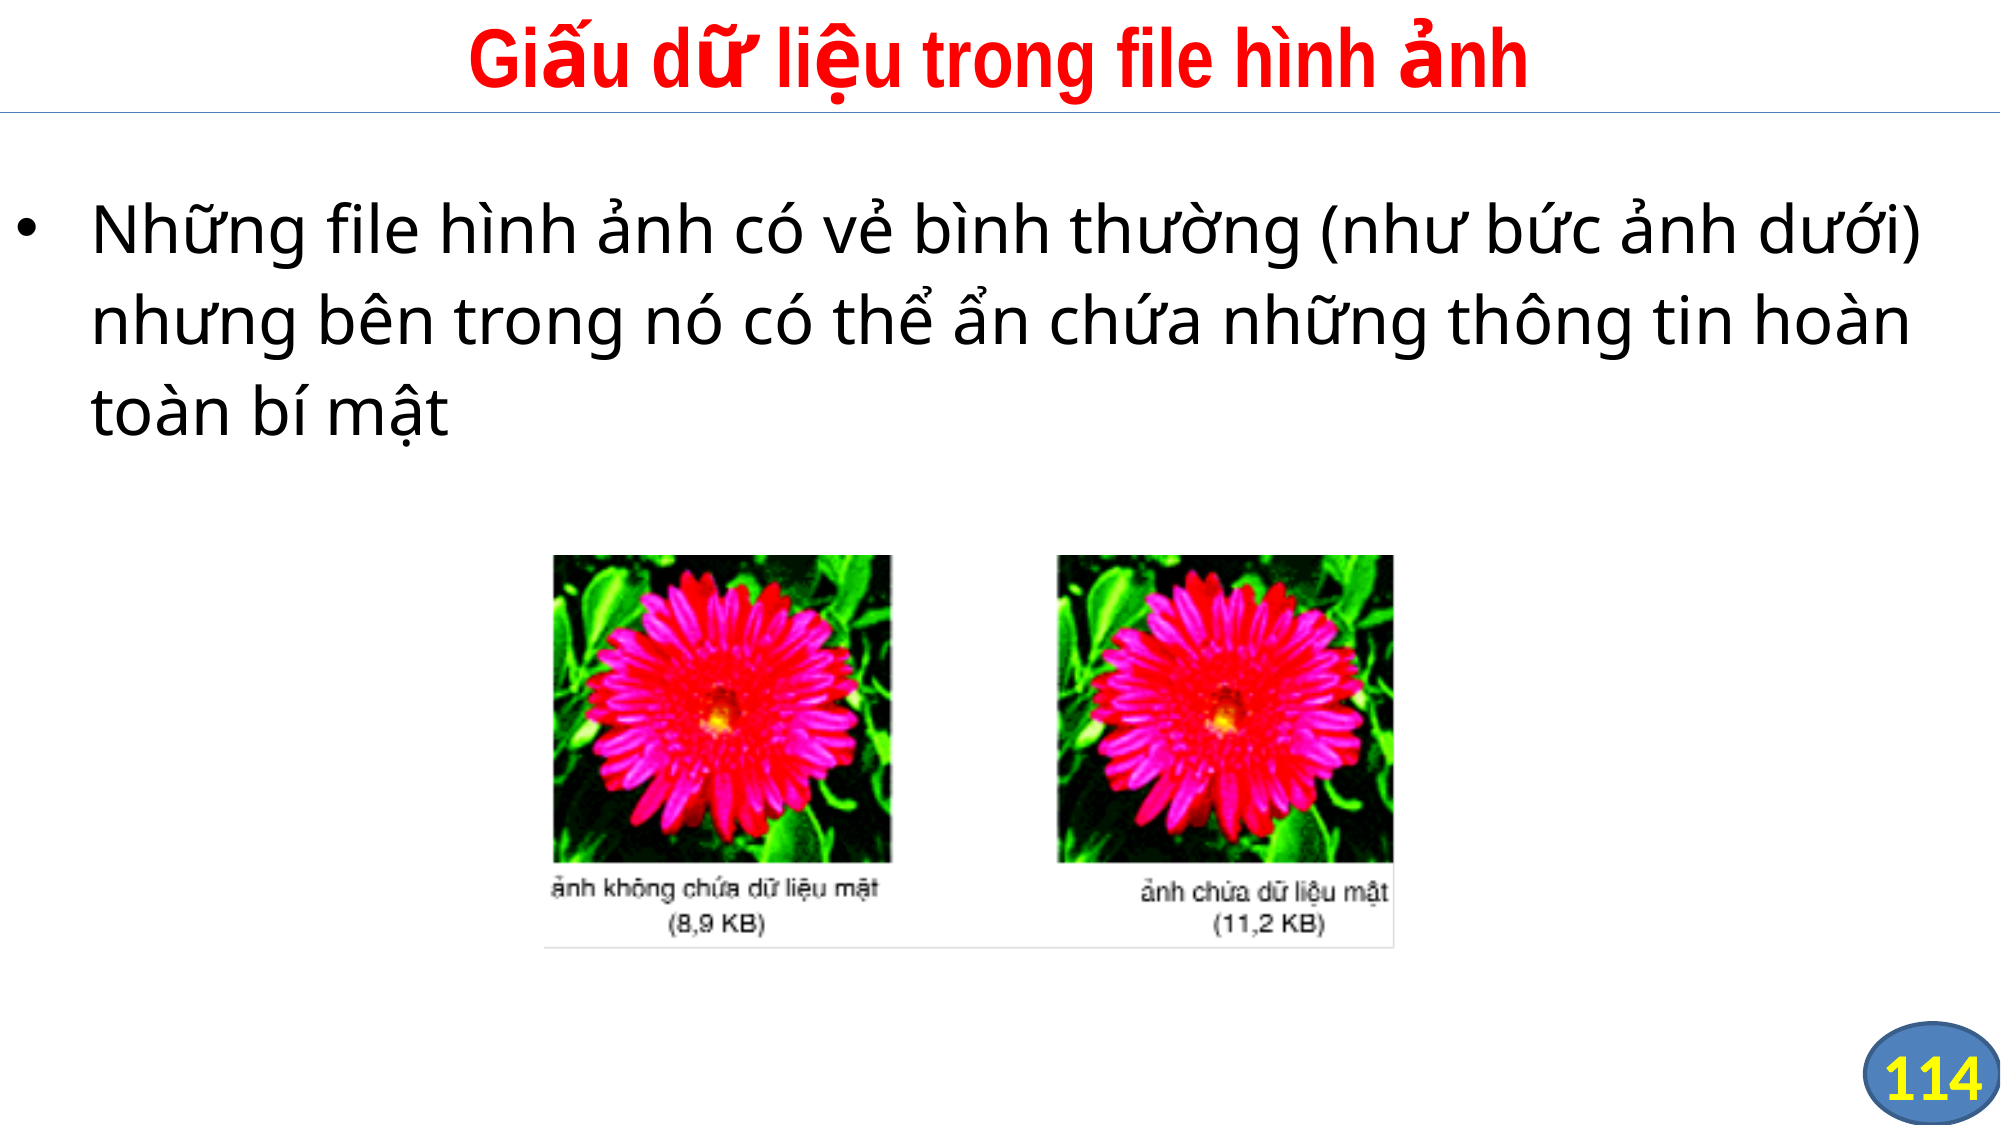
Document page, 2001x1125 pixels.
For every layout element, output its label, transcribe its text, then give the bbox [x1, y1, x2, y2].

picture [544, 554, 1398, 951]
list Những file hình ảnh có vẻ bình thường (như bức ảnh dưới) nhưng bên trong nó có thể ẩn chứa những thông tin hoàn toàn bí mật [0, 167, 1942, 1068]
slide_number 114 [1866, 1023, 2000, 1125]
title Giấu dữ liệu trong file hình ảnh [0, 0, 2000, 113]
